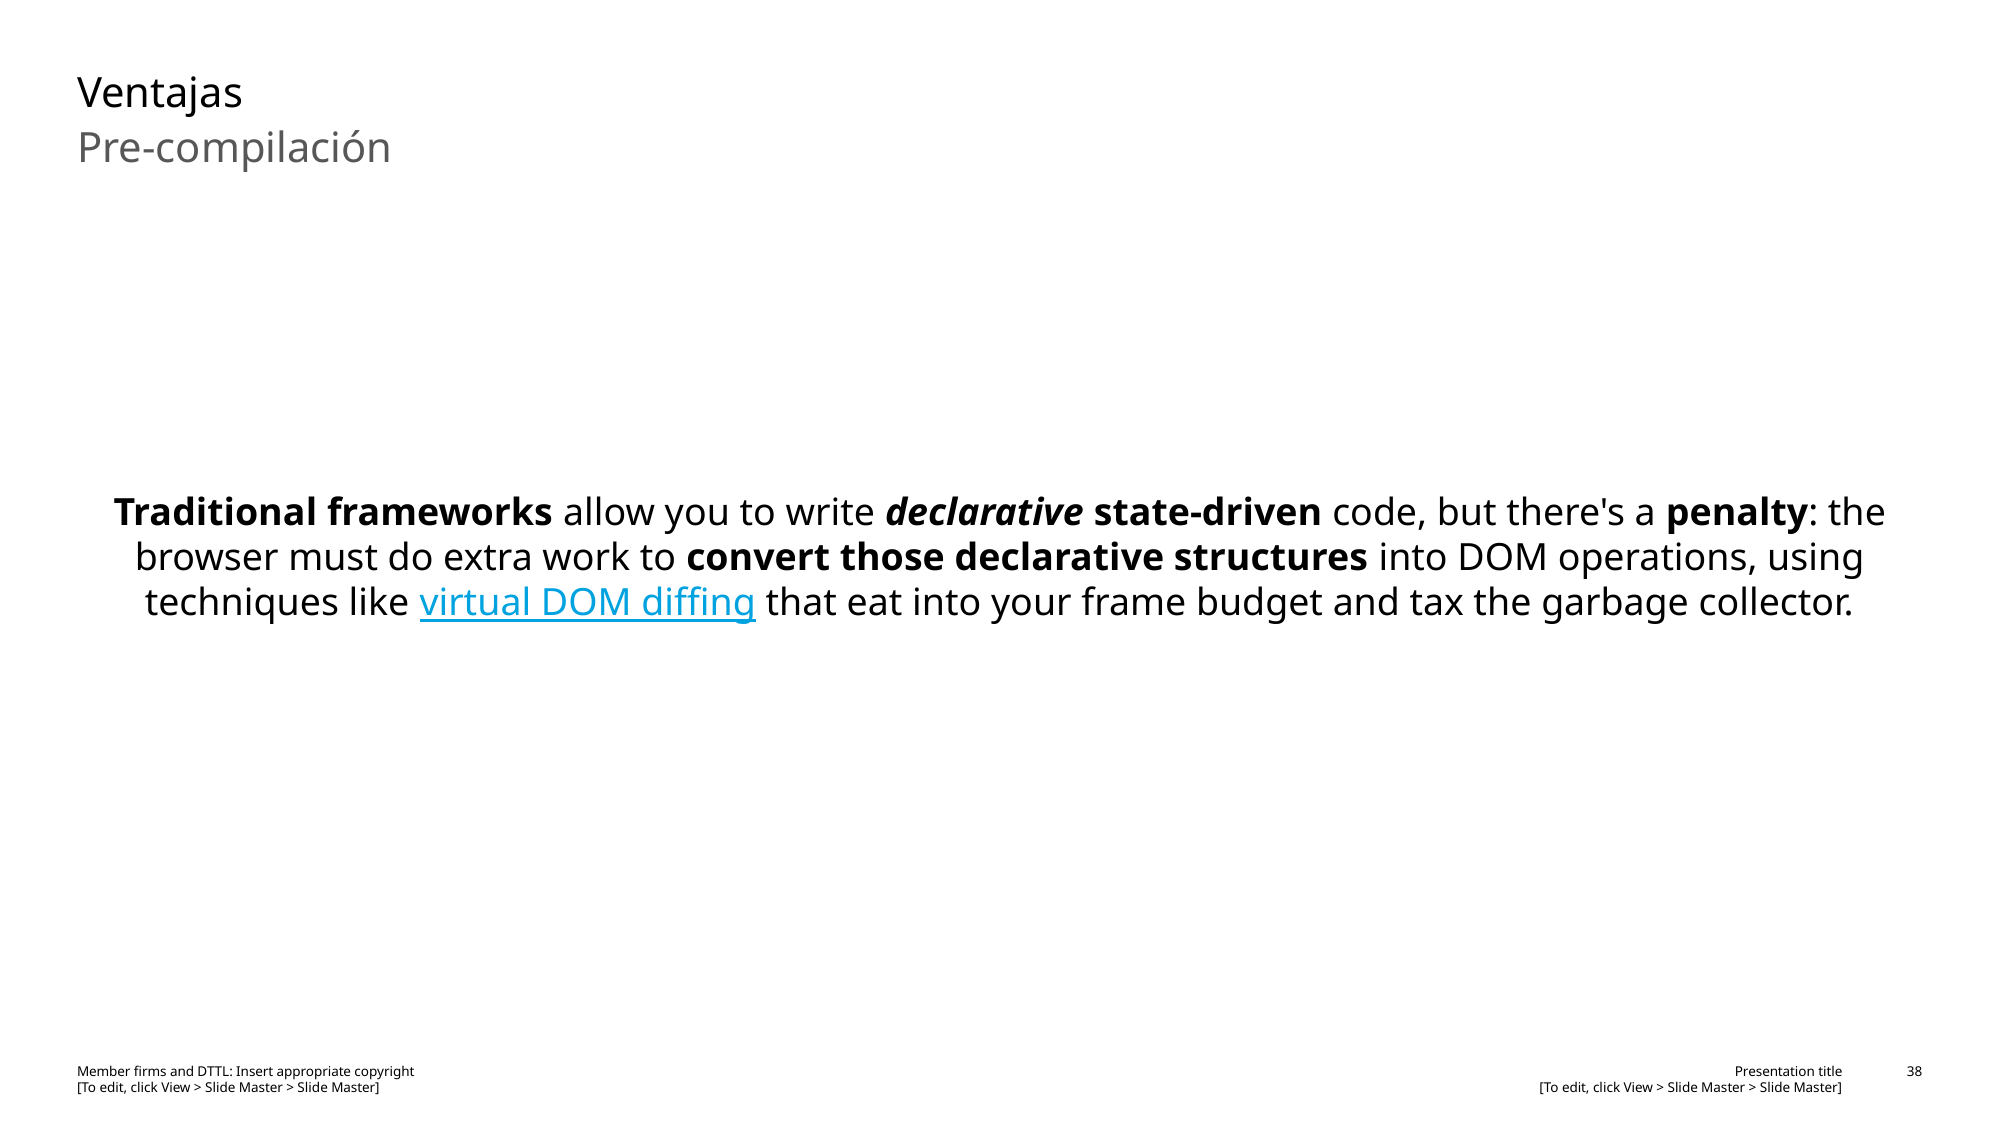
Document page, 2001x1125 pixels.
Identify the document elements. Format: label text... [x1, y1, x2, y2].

list Traditional frameworks allow you to write declarative state-driven code, but there's a penalty: the browser must do extra work to convert those declarative structures into DOM operations, using techniques like virtual DOM diffing that eat into your frame budget and tax the garbage collector. [76, 488, 1923, 935]
title Ventajas [77, 66, 1923, 121]
list Pre-compilación [77, 121, 1923, 245]
